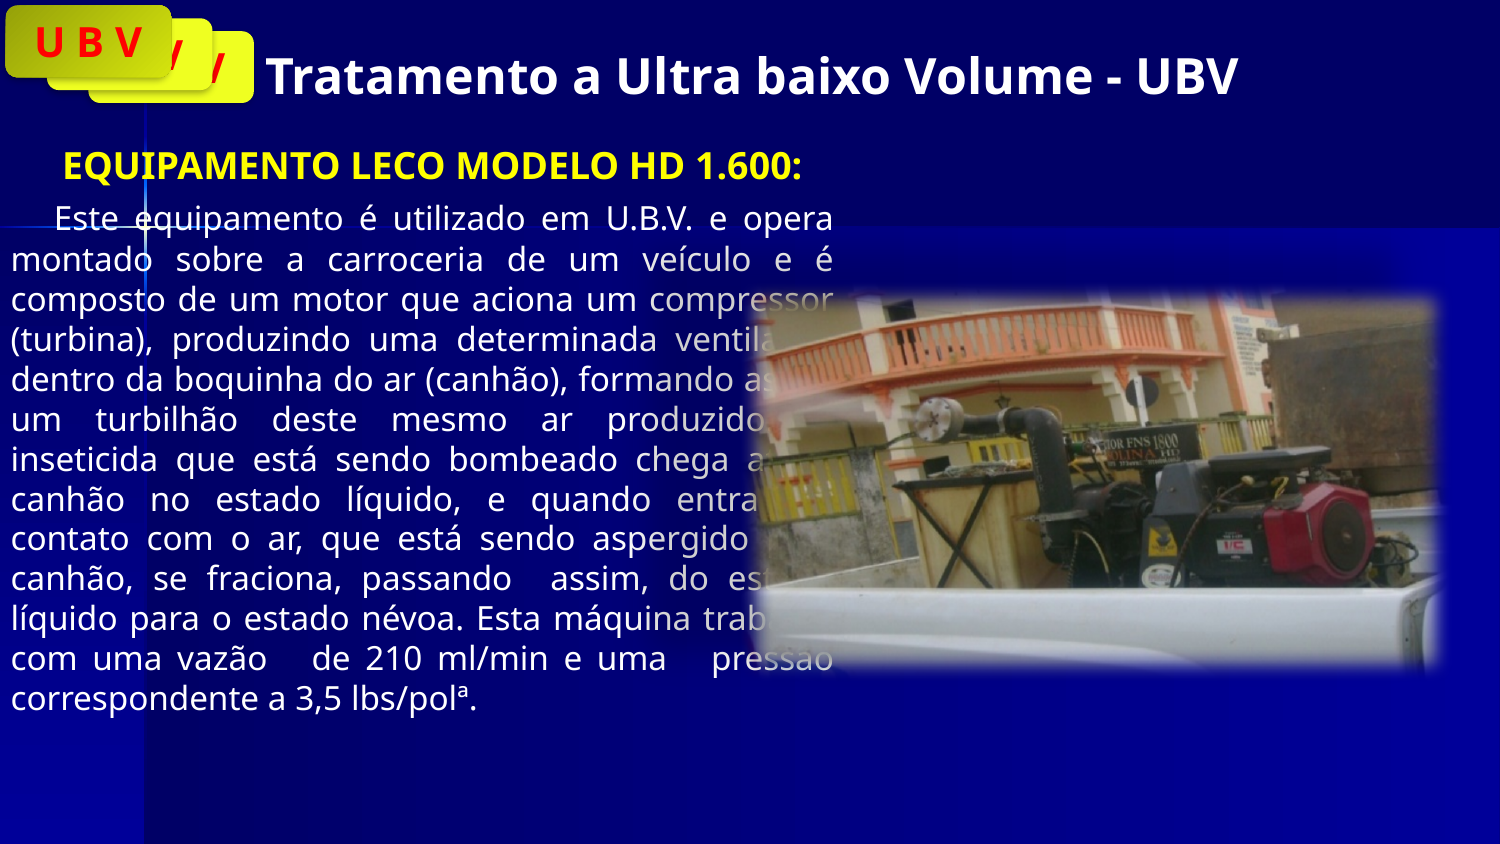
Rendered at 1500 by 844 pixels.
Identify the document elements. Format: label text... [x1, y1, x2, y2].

picture [737, 279, 1453, 682]
text_box Tratamento a Ultra baixo Volume - UBV [250, 37, 1255, 113]
title EQUIPAMENTO LECO MODELO HD 1.600: [0, 126, 869, 186]
list Este equipamento é utilizado em U.B.V. e opera montado sobre a carroceria de um veículo e é composto de um motor que aciona um compressor (turbina), produzindo uma determinada ventilação dentro da boquinha do ar (canhão), formando assim um turbilhão deste mesmo ar produzido. O inseticida que está sendo bombeado chega até o canhão no estado líquido, e quando entra em contato com o ar, que está sendo aspergido pelo canhão, se fraciona, passando assim, do estado líquido para o estado névoa. Esta máquina trabalha com uma vazão de 210 ml/min e uma pressão correspondente a 3,5 lbs/polª. [0, 185, 851, 844]
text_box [5, 5, 255, 105]
